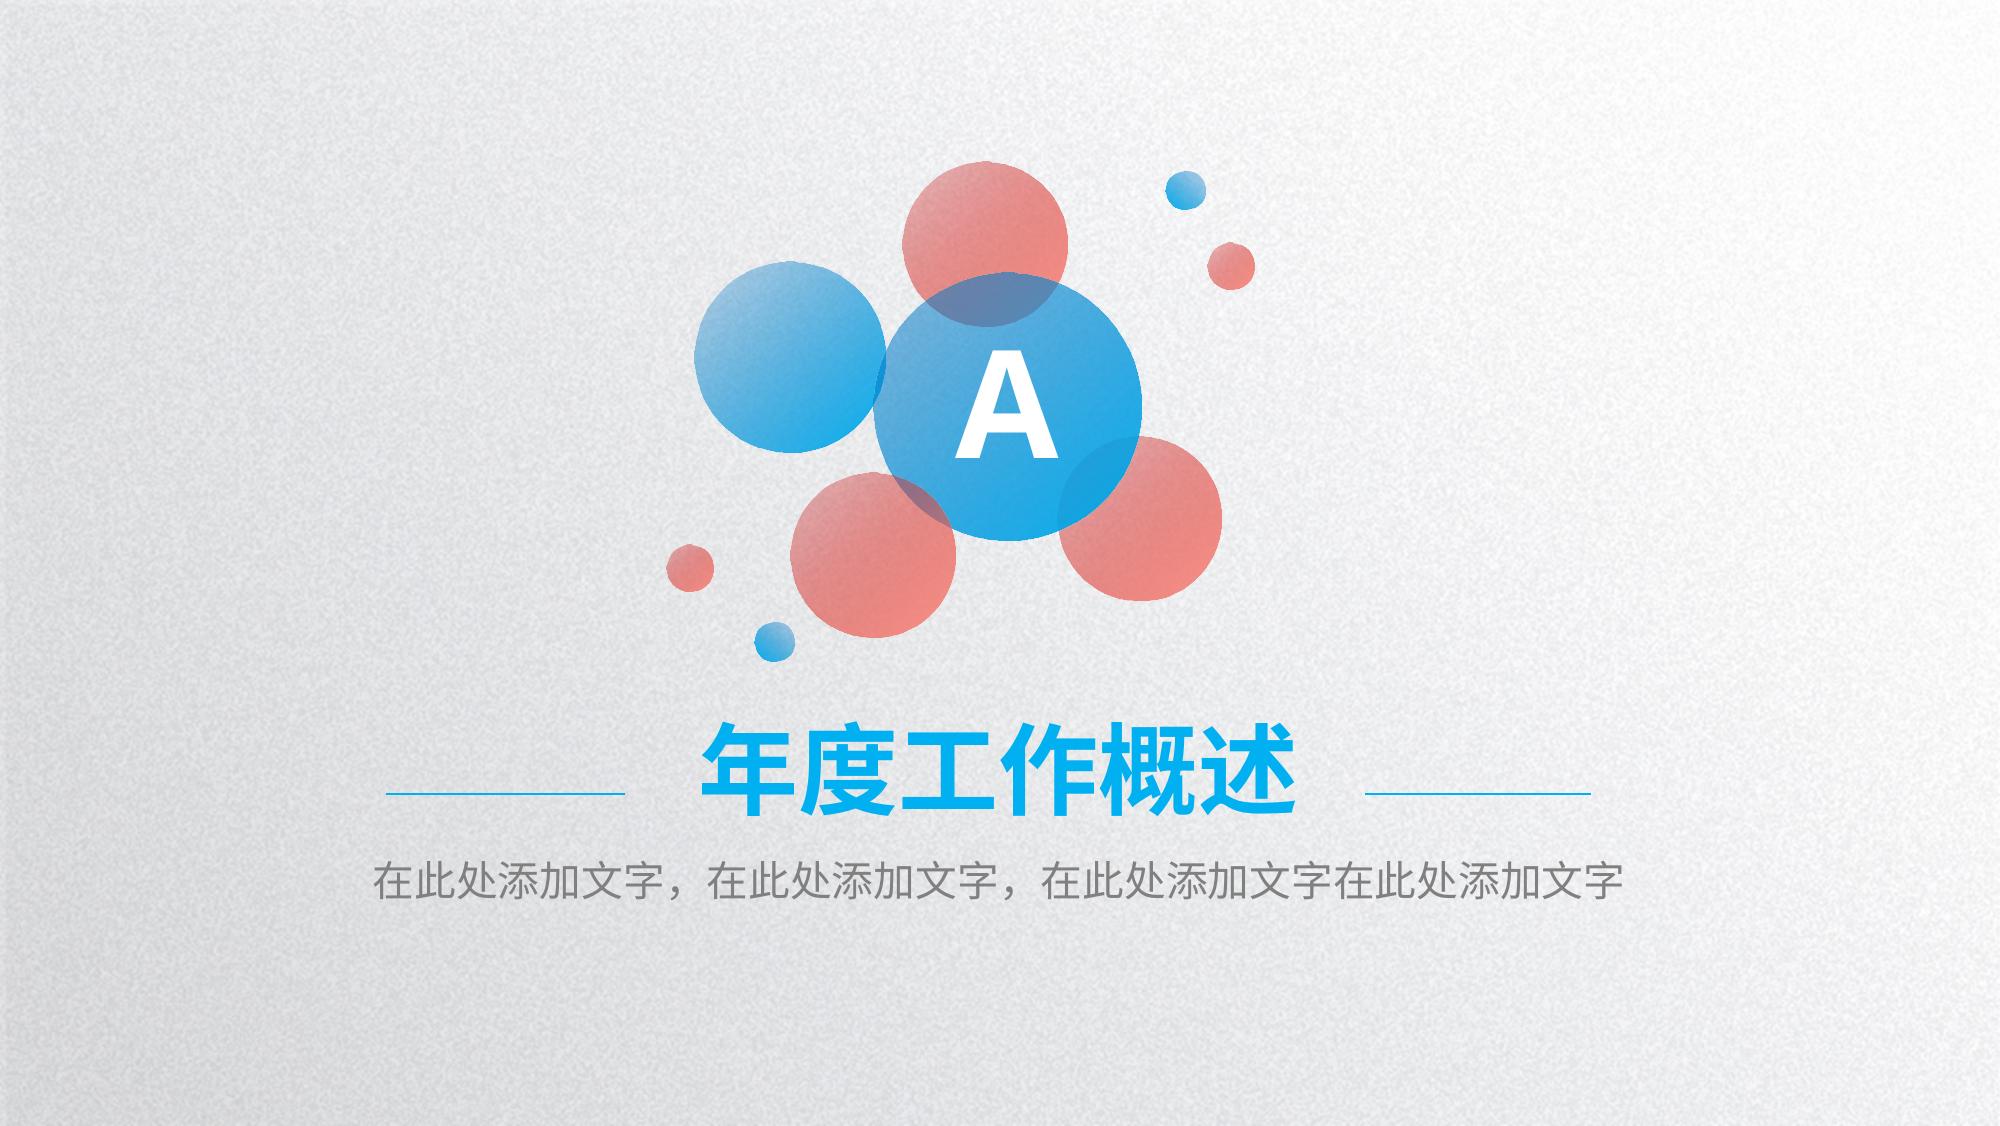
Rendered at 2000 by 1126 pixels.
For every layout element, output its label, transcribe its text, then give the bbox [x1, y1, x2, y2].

text_box 年度工作概述 [577, 700, 1421, 835]
text_box [666, 544, 714, 592]
picture [0, 0, 2000, 1126]
text_box A [876, 301, 1140, 497]
text_box [902, 161, 1068, 301]
text_box [694, 261, 876, 453]
text_box [1207, 242, 1255, 290]
text_box [754, 621, 795, 662]
text_box [925, 272, 1091, 301]
text_box [1058, 436, 1222, 601]
text_box [1165, 170, 1206, 210]
text_box [790, 472, 956, 638]
text_box [933, 497, 1107, 541]
text_box 在此处添加文字，在此处添加文字，在此处添加文字在此处添加文字 [213, 847, 1784, 912]
